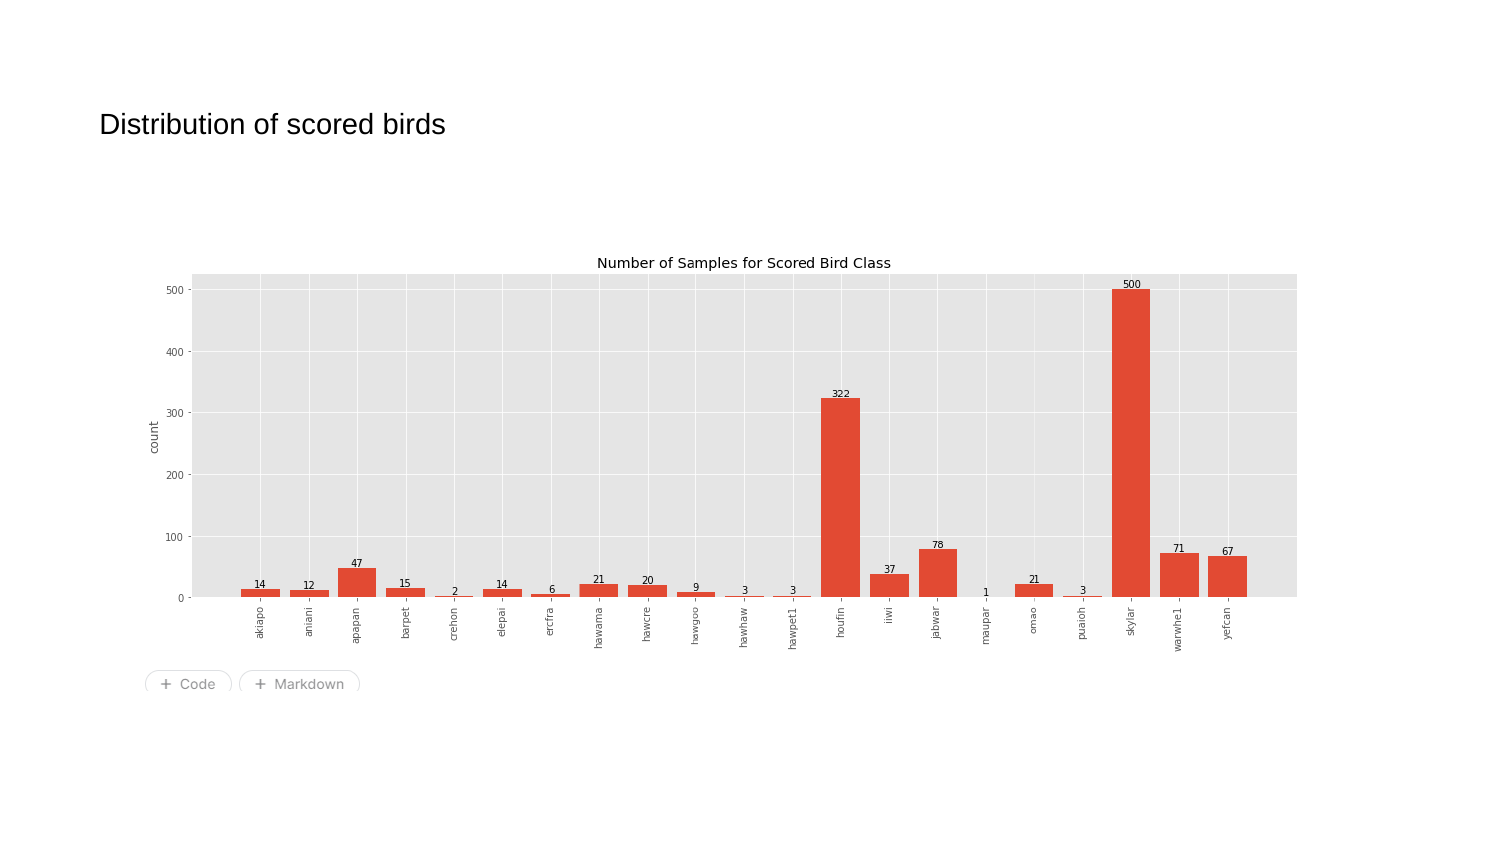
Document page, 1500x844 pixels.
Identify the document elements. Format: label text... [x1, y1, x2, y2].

picture [124, 247, 1376, 691]
text_box Distribution of scored birds [84, 90, 1034, 156]
